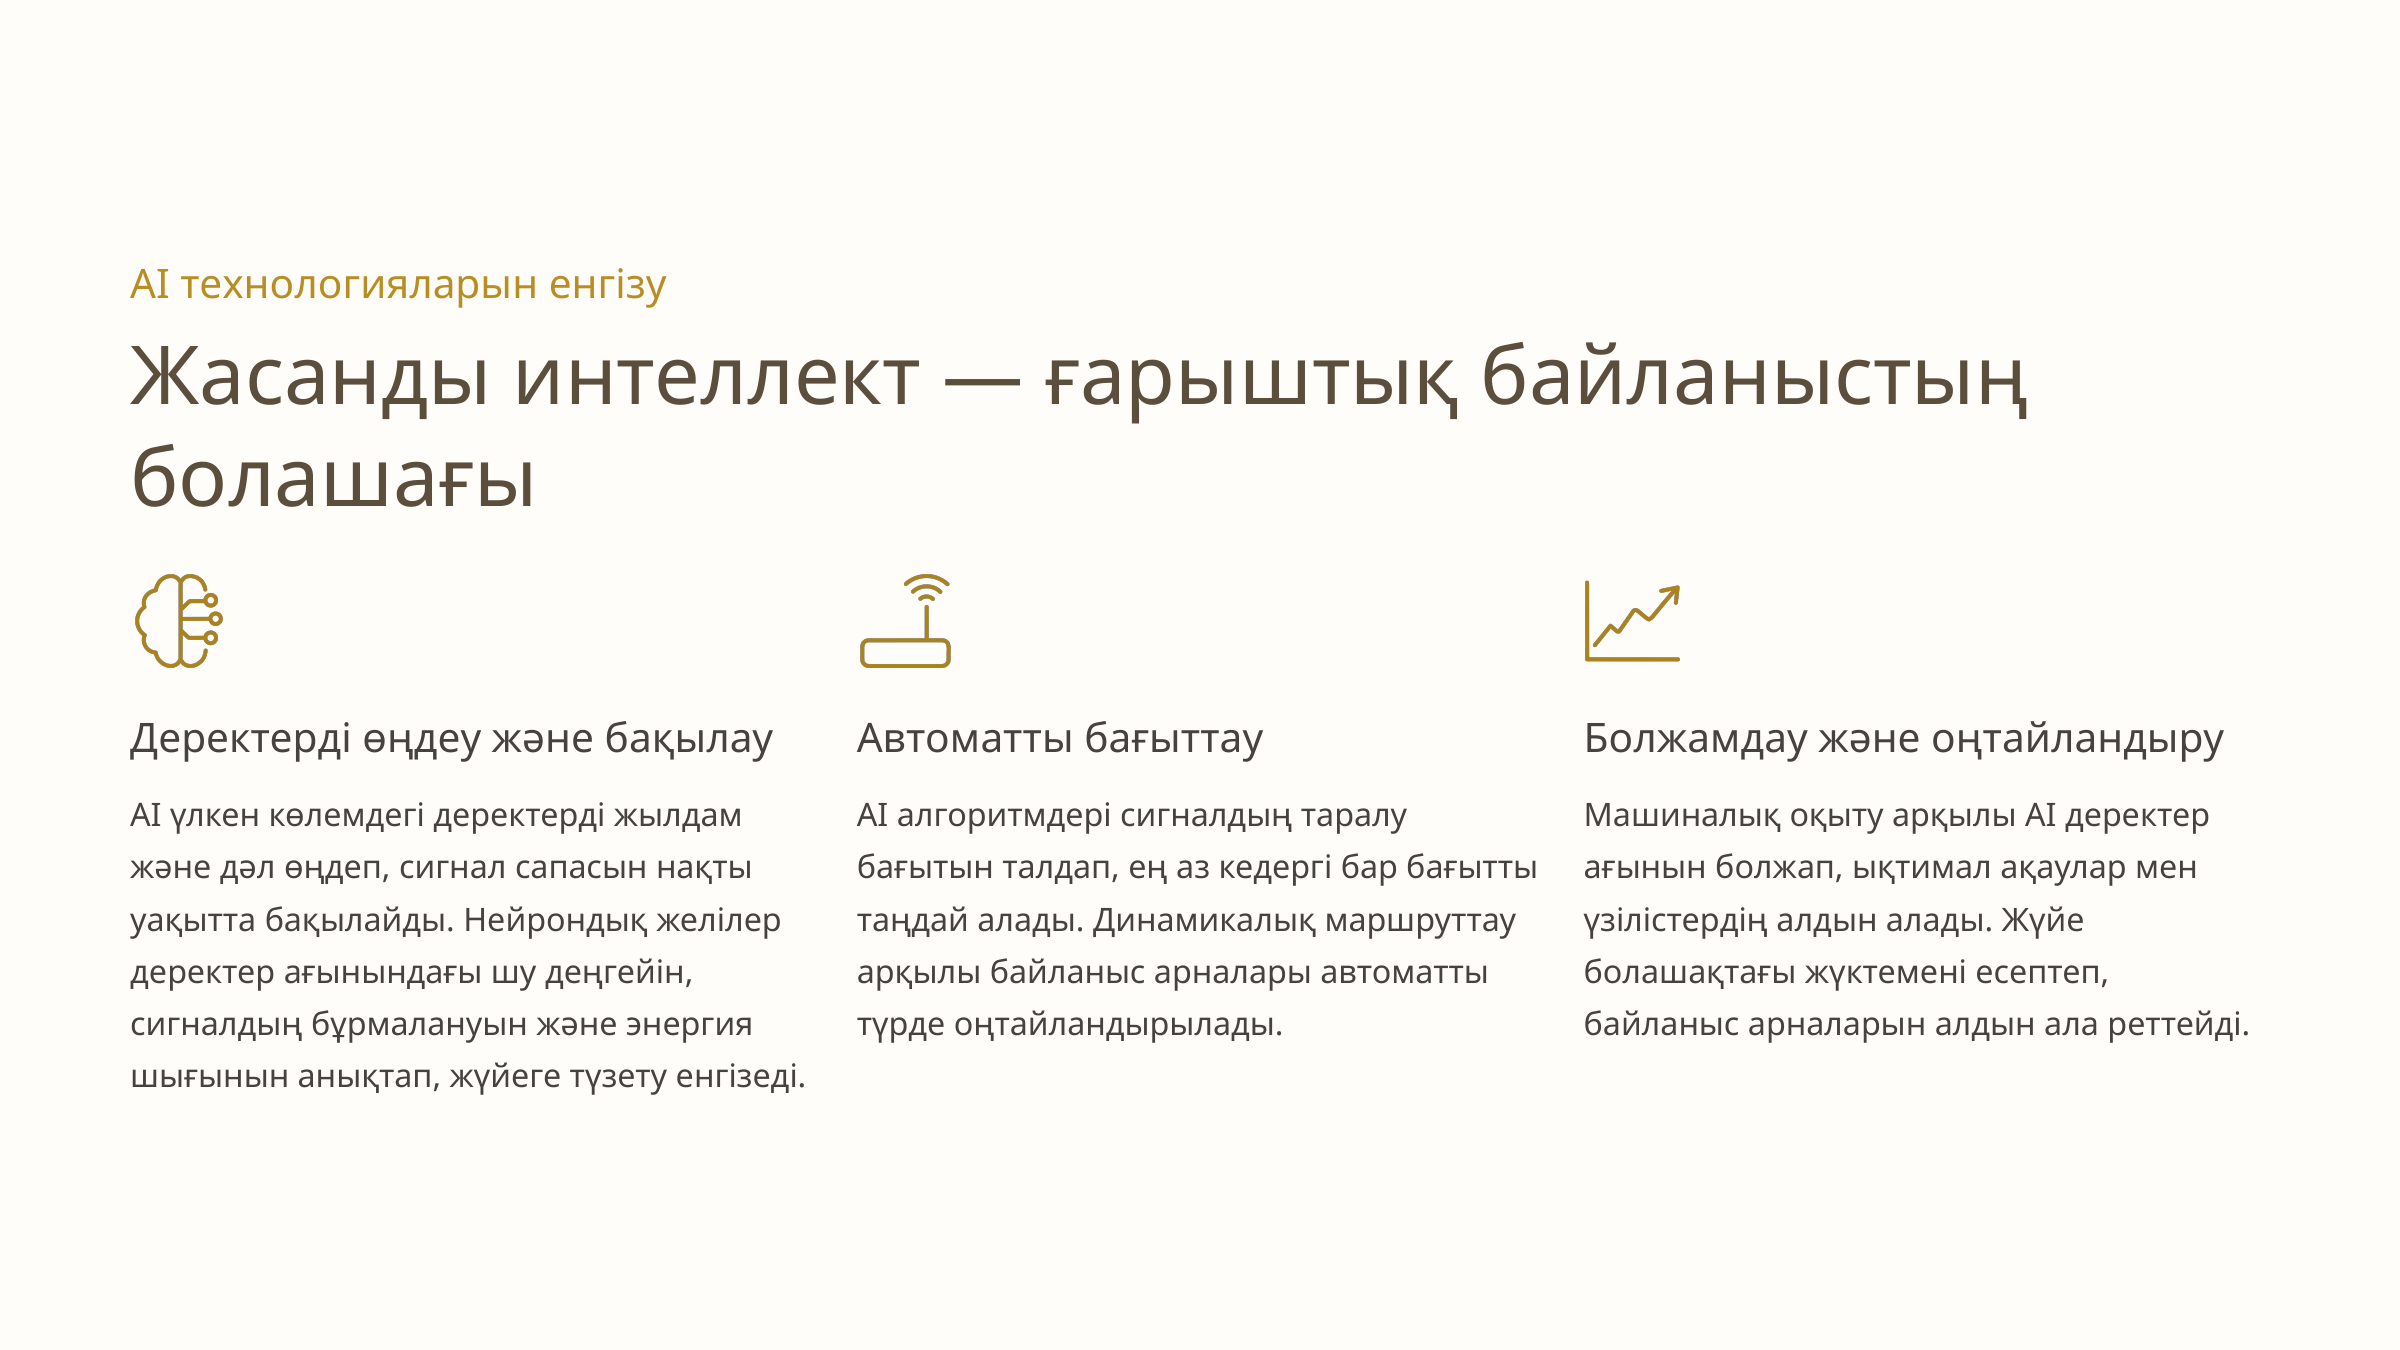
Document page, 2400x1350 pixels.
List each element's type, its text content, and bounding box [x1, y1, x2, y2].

text_box AI алгоритмдері сигналдың таралу бағытын талдап, ең аз кедергі бар бағытты таңдай алады. Динамикалық маршруттау арқылы байланыс арналары автоматты түрде оңтайландырылады. [856, 781, 1543, 1042]
text_box AI технологияларын енгізу [130, 256, 674, 308]
text_box Деректерді өңдеу және бақылау [130, 710, 771, 762]
text_box Автоматты бағыттау [856, 710, 1264, 762]
picture [856, 572, 955, 671]
text_box Болжамдау және оңтайландыру [1583, 710, 2220, 762]
picture [130, 572, 228, 671]
text_box Жасанды интеллект — ғарыштық байланыстың болашағы [130, 320, 2270, 524]
text_box AI үлкен көлемдегі деректерді жылдам және дәл өңдеп, сигнал сапасын нақты уақытта бақылайды. Нейрондық желілер деректер ағынындағы шу деңгейін, сигналдың бұрмалануын және энергия шығынын анықтап, жүйеге түзету енгізеді. [130, 781, 817, 1094]
picture [1583, 572, 1682, 671]
text_box Машиналық оқыту арқылы AI деректер ағынын болжап, ықтимал ақаулар мен үзілістердің алдын алады. Жүйе болашақтағы жүктемені есептеп, байланыс арналарын алдын ала реттейді. [1583, 781, 2270, 1042]
